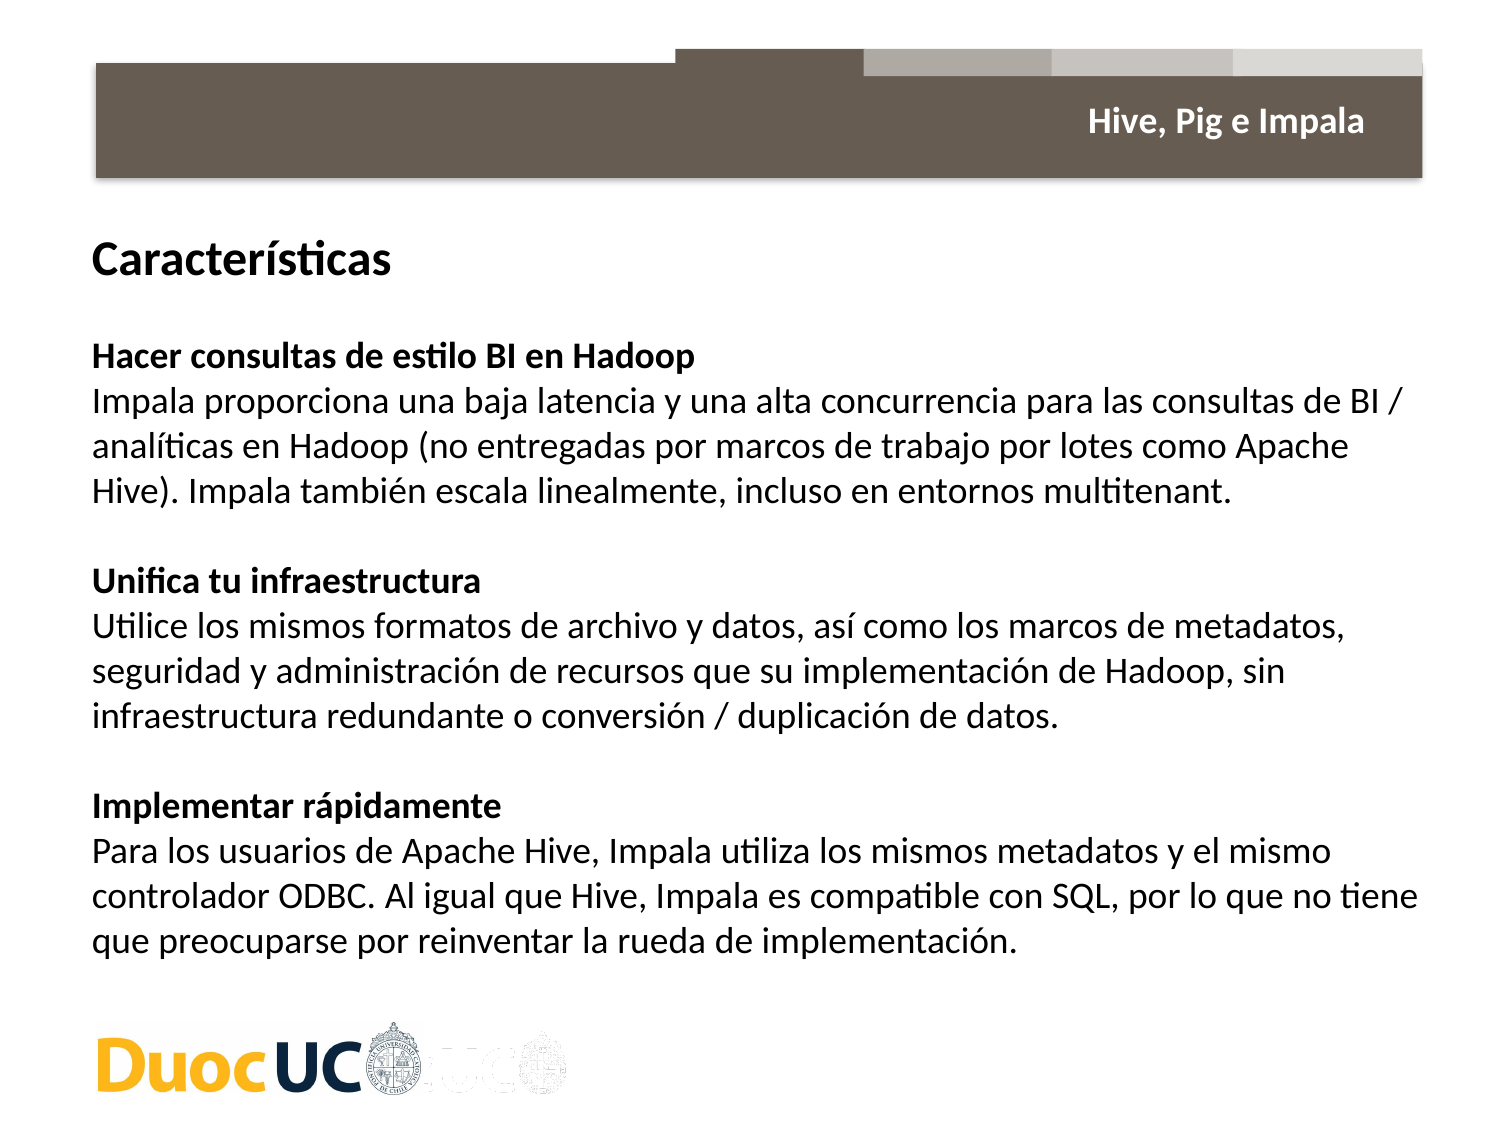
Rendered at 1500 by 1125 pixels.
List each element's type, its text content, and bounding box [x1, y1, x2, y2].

picture [96, 1021, 566, 1095]
text_box Hive, Pig e Impala [847, 88, 1381, 149]
text_box Características Hacer consultas de estilo BI en Hadoop Impala proporciona una baja latencia y una alta concurrencia para las consultas de BI / analíticas en Hadoop (no entregadas por marcos de trabajo por lotes como Apache Hive). Impala también escala linealmente, incluso en entornos multitenant. Unifica tu infraestructura Utilice los mismos formatos de archivo y datos, así como los marcos de metadatos, seguridad y administración de recursos que su implementación de Hadoop, sin infraestructura redundante o conversión / duplicación de datos. Implementar rápidamente Para los usuarios de Apache Hive, Impala utiliza los mismos metadatos y el mismo controlador ODBC. Al igual que Hive, Impala es compatible con SQL, por lo que no tiene que preocuparse por reinventar la rueda de implementación. [76, 218, 1438, 969]
